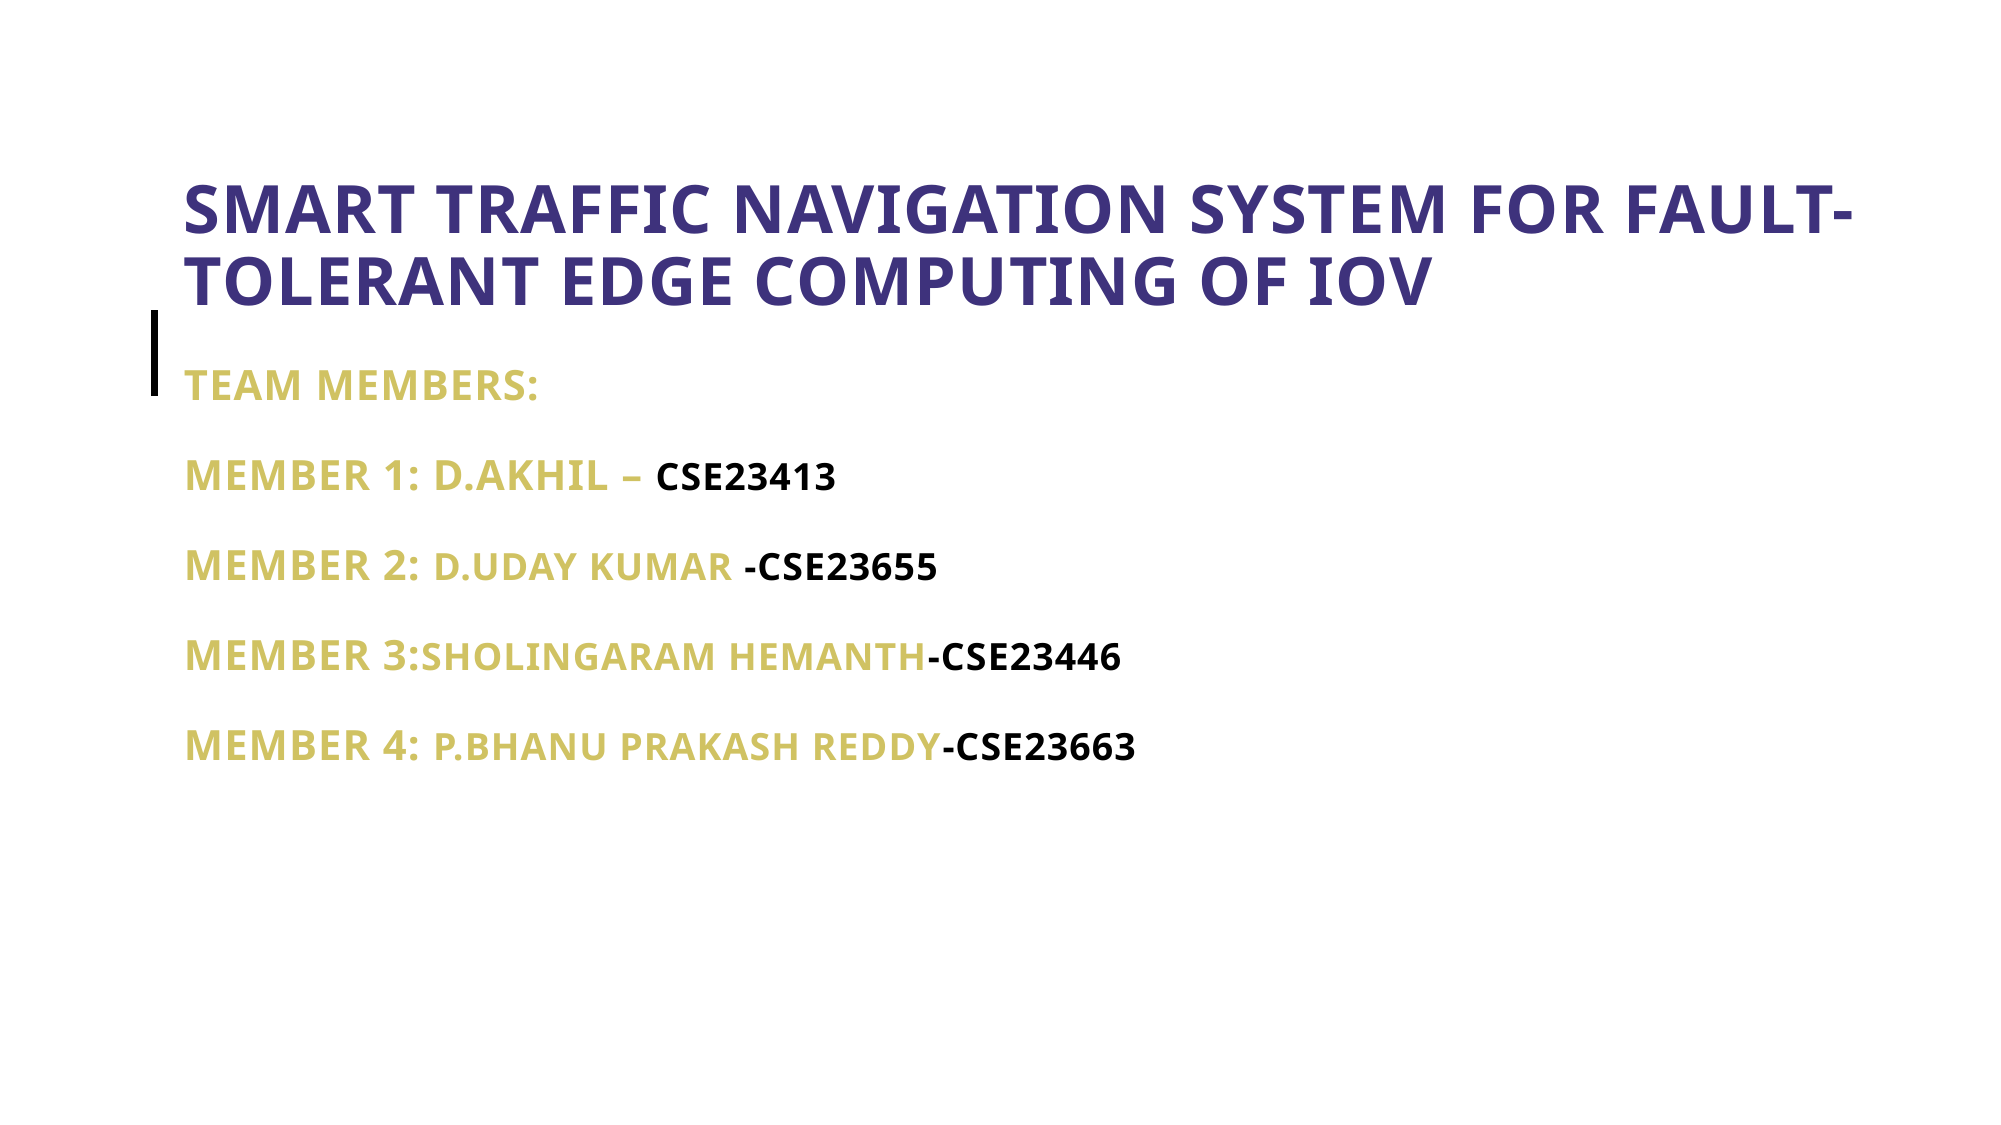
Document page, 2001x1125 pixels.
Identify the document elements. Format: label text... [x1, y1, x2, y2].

title Smart Traffic Navigation System for Fault-Tolerant Edge Computing of IoV Team Members: Member 1: D.Akhil – CSE23413 Member 2: D.Uday kumar -CSE23655 Member 3:Sholingaram Hemanth-CSE23446 Member 4: P.BHANU PRAKASH REDDY-CSE23663 [168, 168, 1899, 981]
picture [151, 310, 158, 396]
